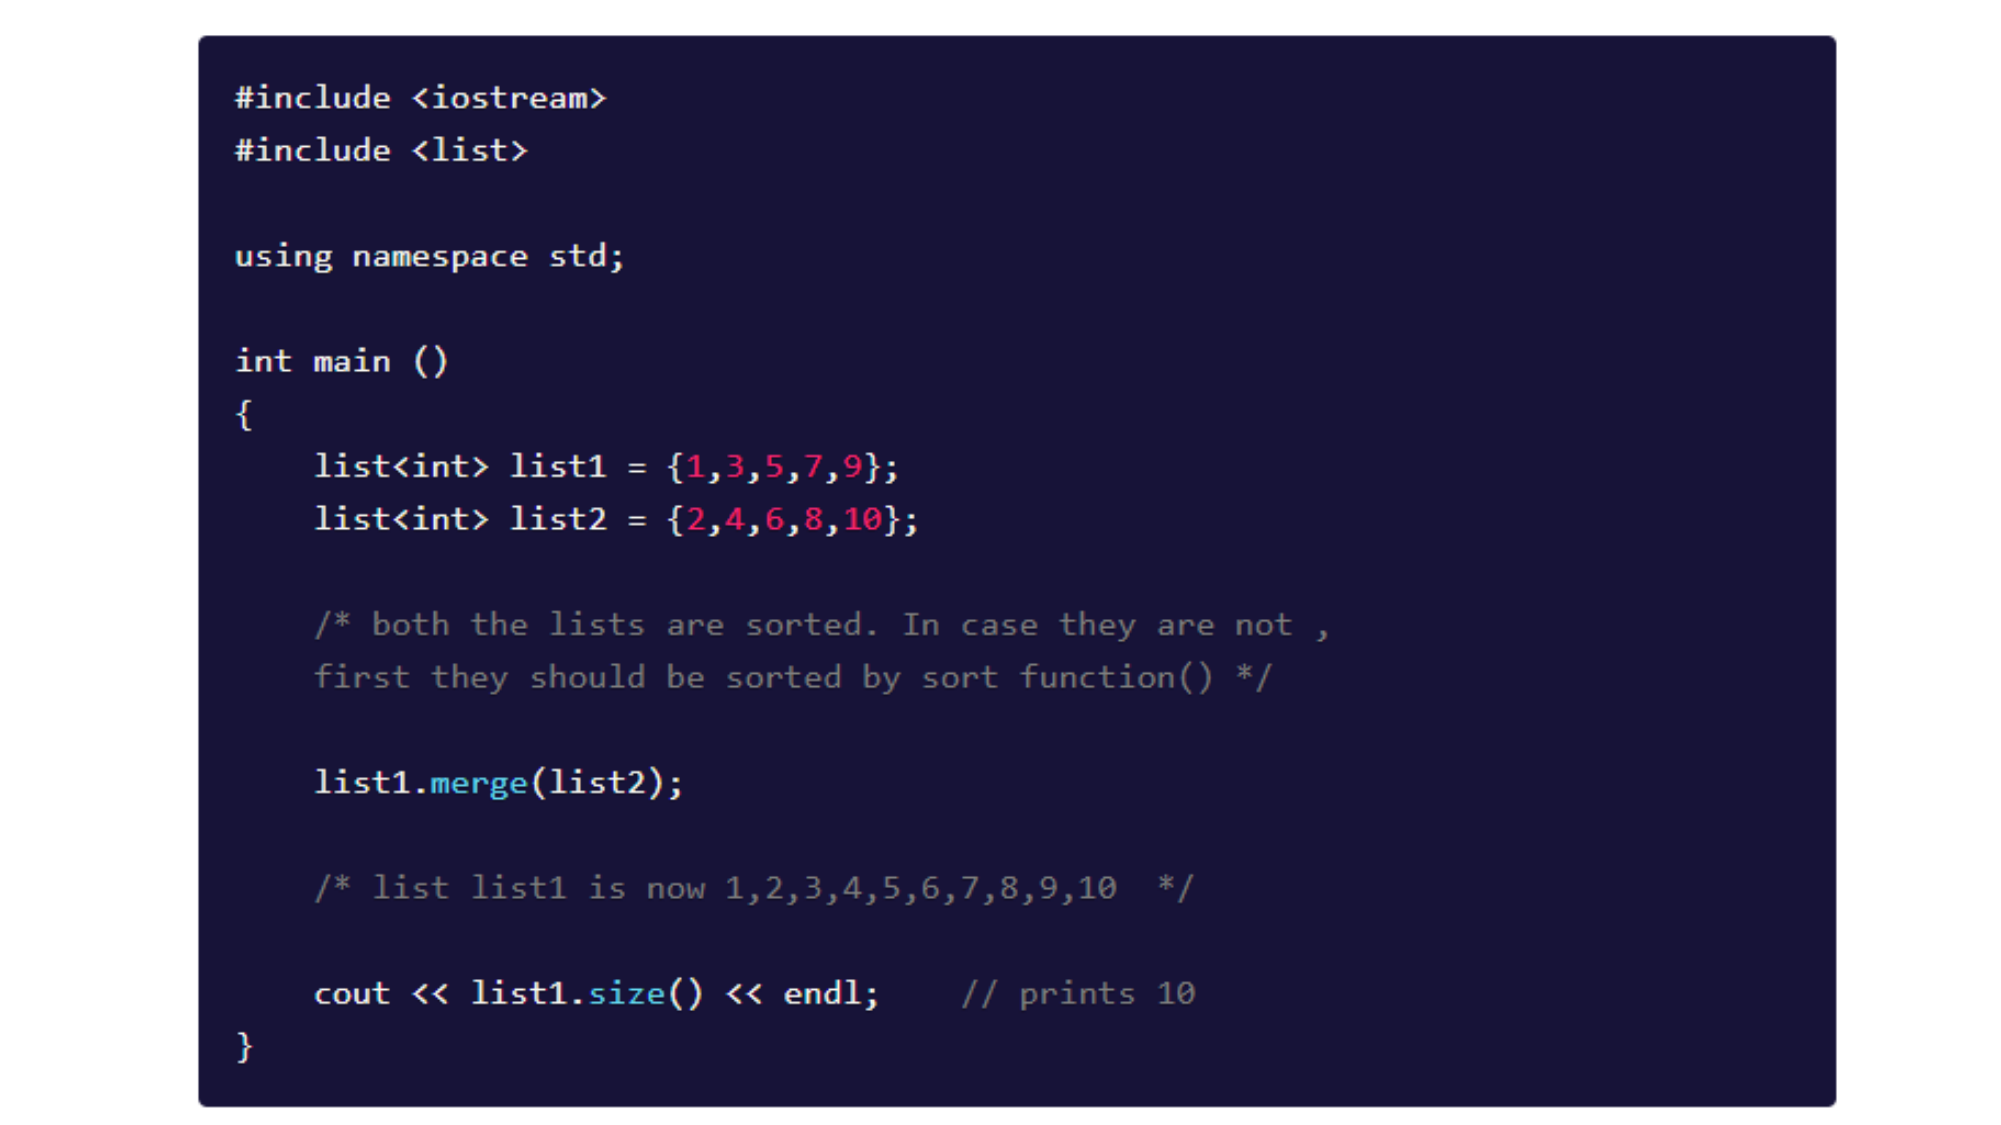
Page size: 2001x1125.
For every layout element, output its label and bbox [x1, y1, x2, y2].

picture [166, 21, 1865, 1125]
